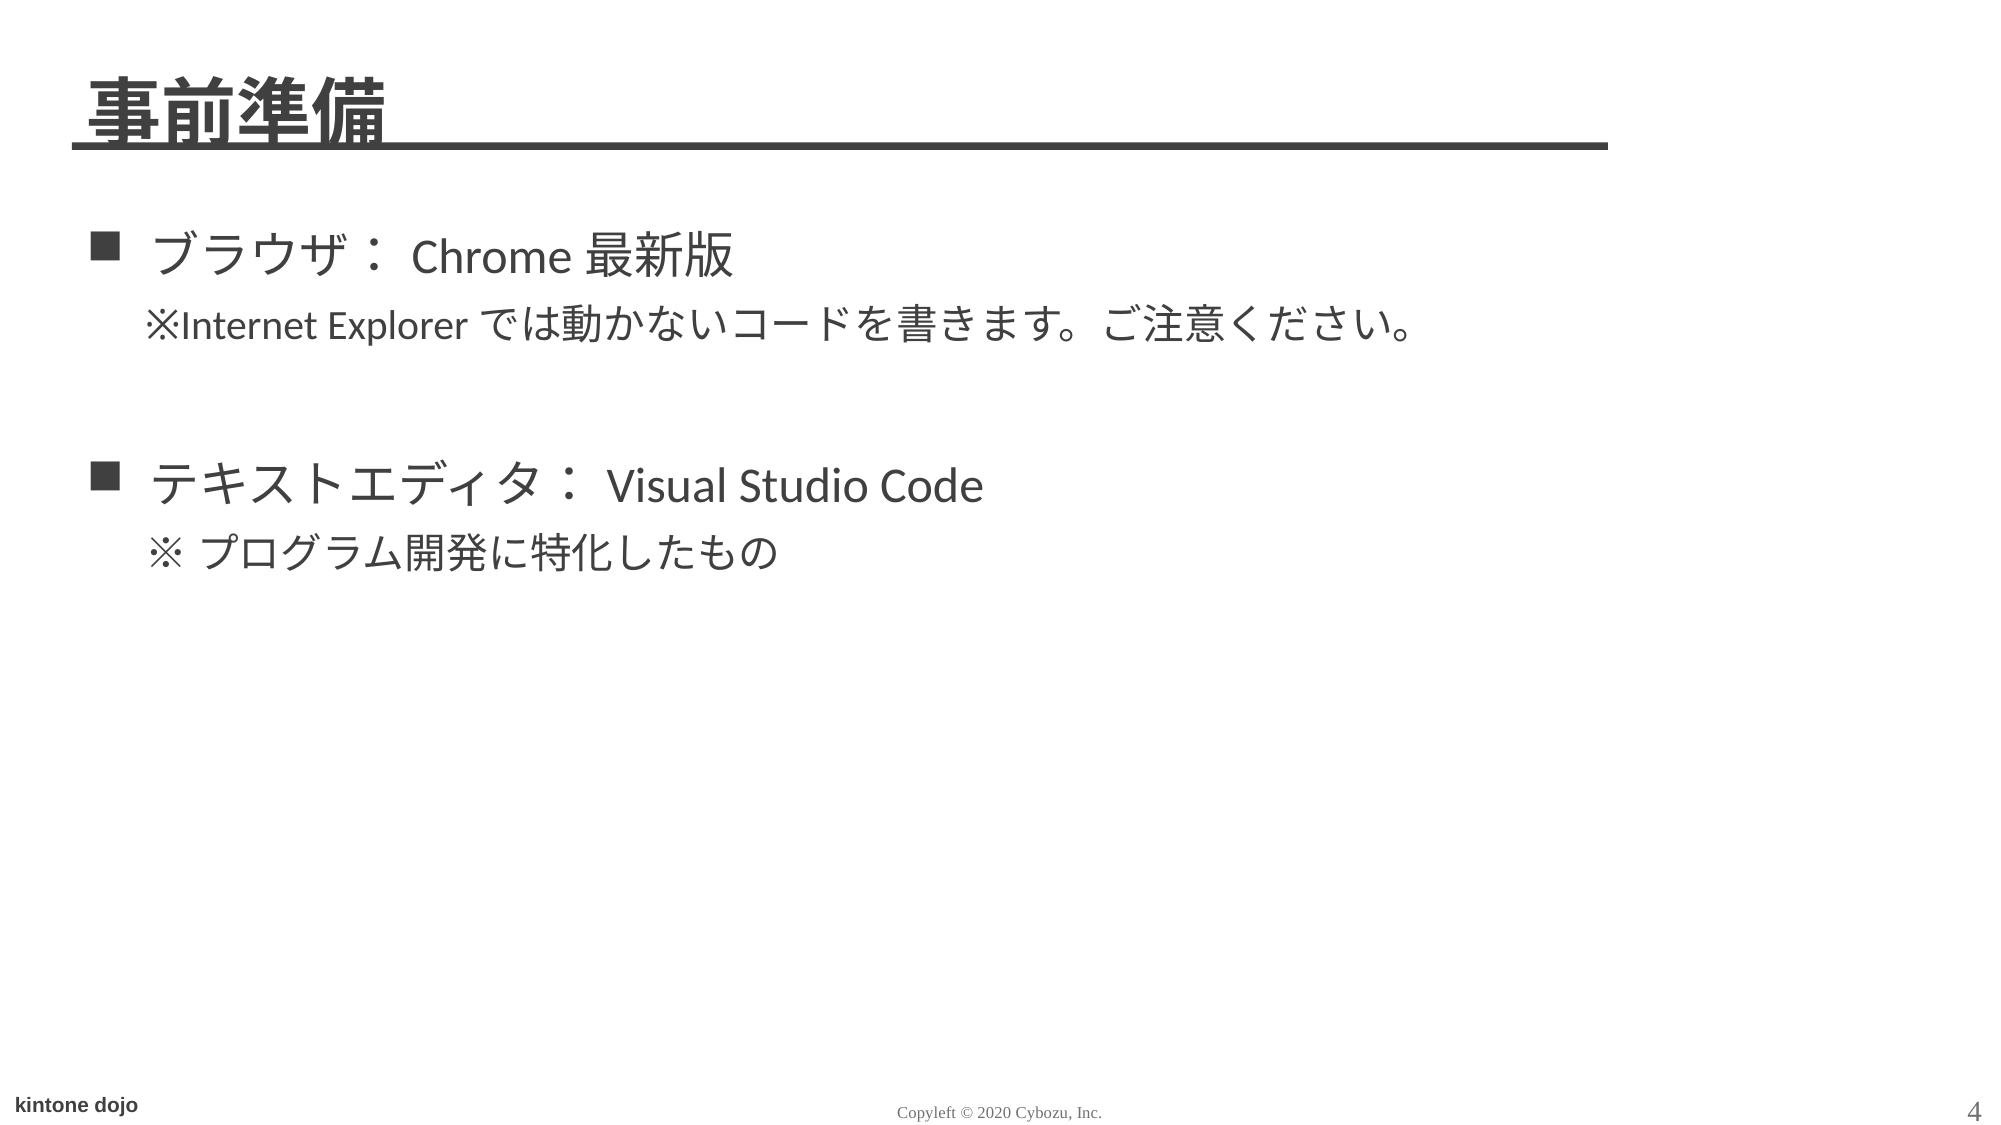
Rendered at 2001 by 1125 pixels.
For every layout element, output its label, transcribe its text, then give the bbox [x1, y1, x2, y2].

slide_number 4 [1735, 1084, 1998, 1125]
footer Copyleft © 2020 Cybozu, Inc. [662, 1098, 1338, 1125]
list ブラウザ：Chrome最新版 ※Internet Explorerでは動かないコードを書きます。ご注意ください。 テキストエディタ：Visual Studio Code ※プログラム開発に特化したもの [71, 215, 1958, 1067]
title 事前準備 [71, 58, 1958, 171]
